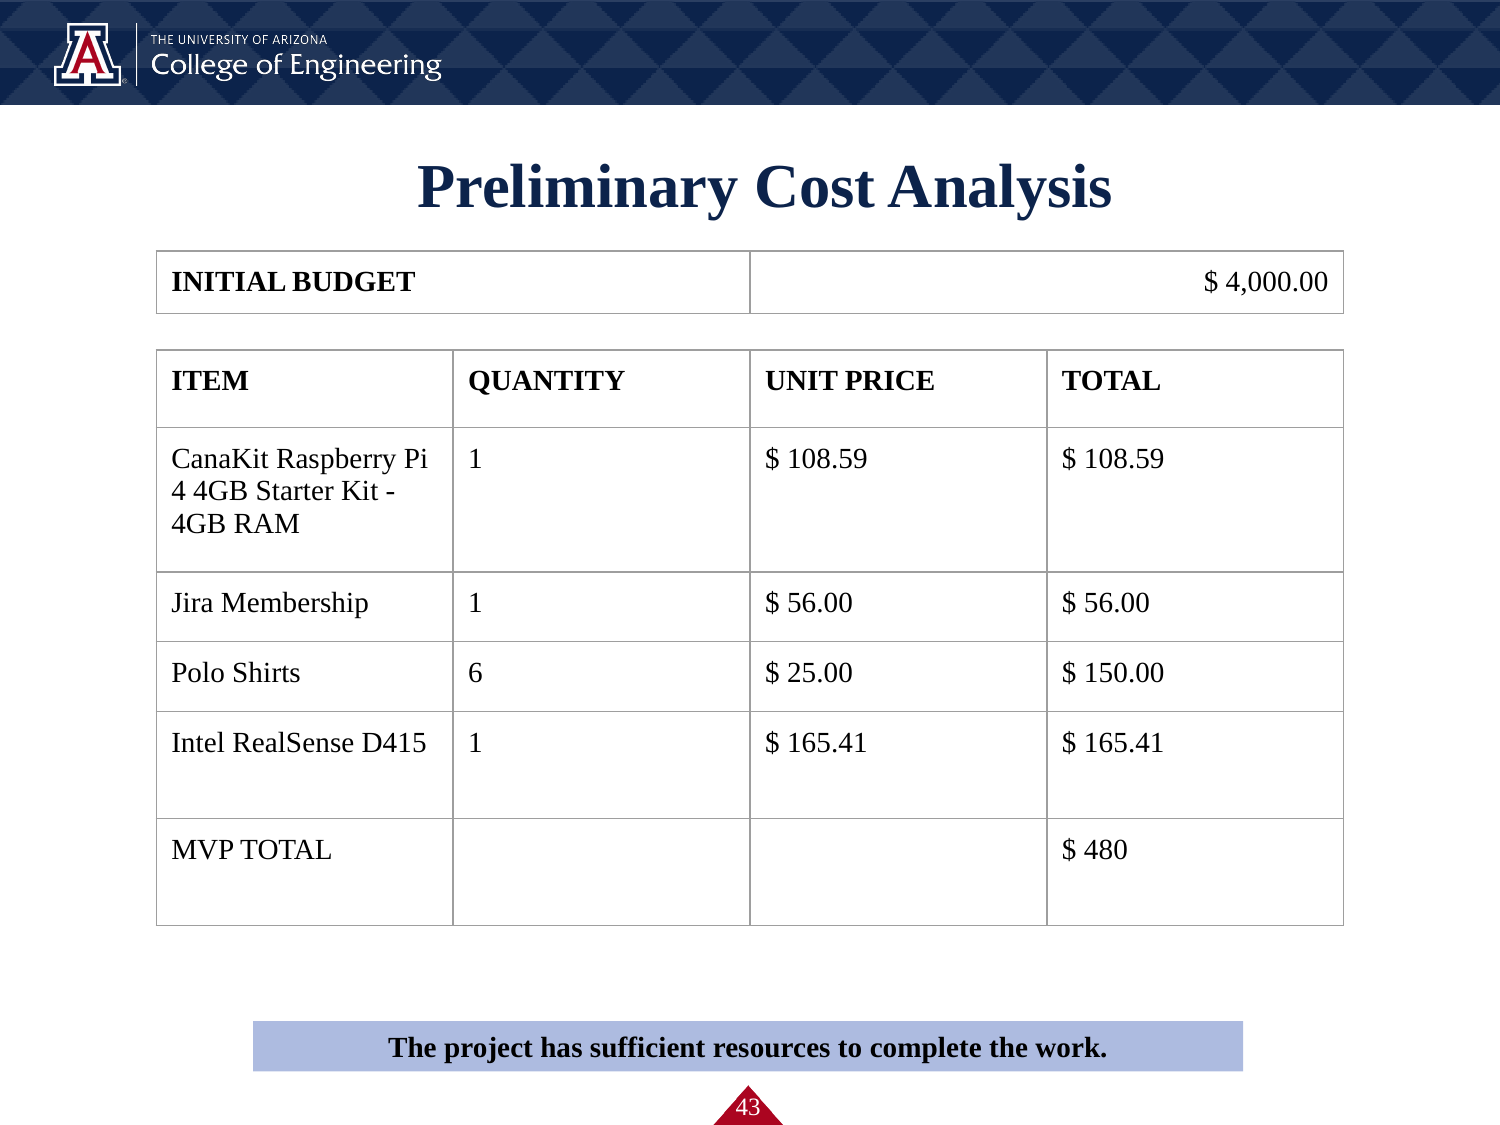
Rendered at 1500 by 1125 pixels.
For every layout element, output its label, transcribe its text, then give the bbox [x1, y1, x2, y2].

title Preliminary Cost Analysis [90, 101, 1441, 251]
picture [54, 23, 442, 86]
table_cell CanaKit Raspberry Pi 4 4GB Starter Kit - 4GB RAM [157, 428, 452, 571]
table_header $ 4,000.00 [751, 252, 1343, 313]
table_header TOTAL [1048, 351, 1343, 427]
table_header INITIAL BUDGET [157, 252, 749, 313]
table_header UNIT PRICE [751, 351, 1046, 427]
table_cell [454, 819, 749, 925]
text_box The project has sufficient resources to complete the work. [253, 1021, 1244, 1072]
table_cell $ 165.41 [751, 712, 1046, 818]
table_cell Polo Shirts [157, 642, 452, 711]
table_cell $ 56.00 [751, 573, 1046, 641]
table_cell 1 [454, 712, 749, 818]
table_header QUANTITY [454, 351, 749, 427]
table_cell Intel RealSense D415 [157, 712, 452, 818]
table_cell $ 108.59 [1048, 428, 1343, 571]
table_cell $ 56.00 [1048, 573, 1343, 641]
table_cell 1 [454, 573, 749, 641]
table_cell $ 480 [1048, 819, 1343, 925]
table_cell MVP TOTAL [157, 819, 452, 925]
slide_number ‹#› [715, 1075, 781, 1125]
table_cell 1 [454, 428, 749, 571]
table_cell $ 108.59 [751, 428, 1046, 571]
table_cell $ 150.00 [1048, 642, 1343, 711]
table_cell $ 165.41 [1048, 712, 1343, 818]
table_cell Jira Membership [157, 573, 452, 641]
table_header ITEM [157, 351, 452, 427]
table_cell $ 25.00 [751, 642, 1046, 711]
table_cell 6 [454, 642, 749, 711]
table_cell [751, 819, 1046, 925]
